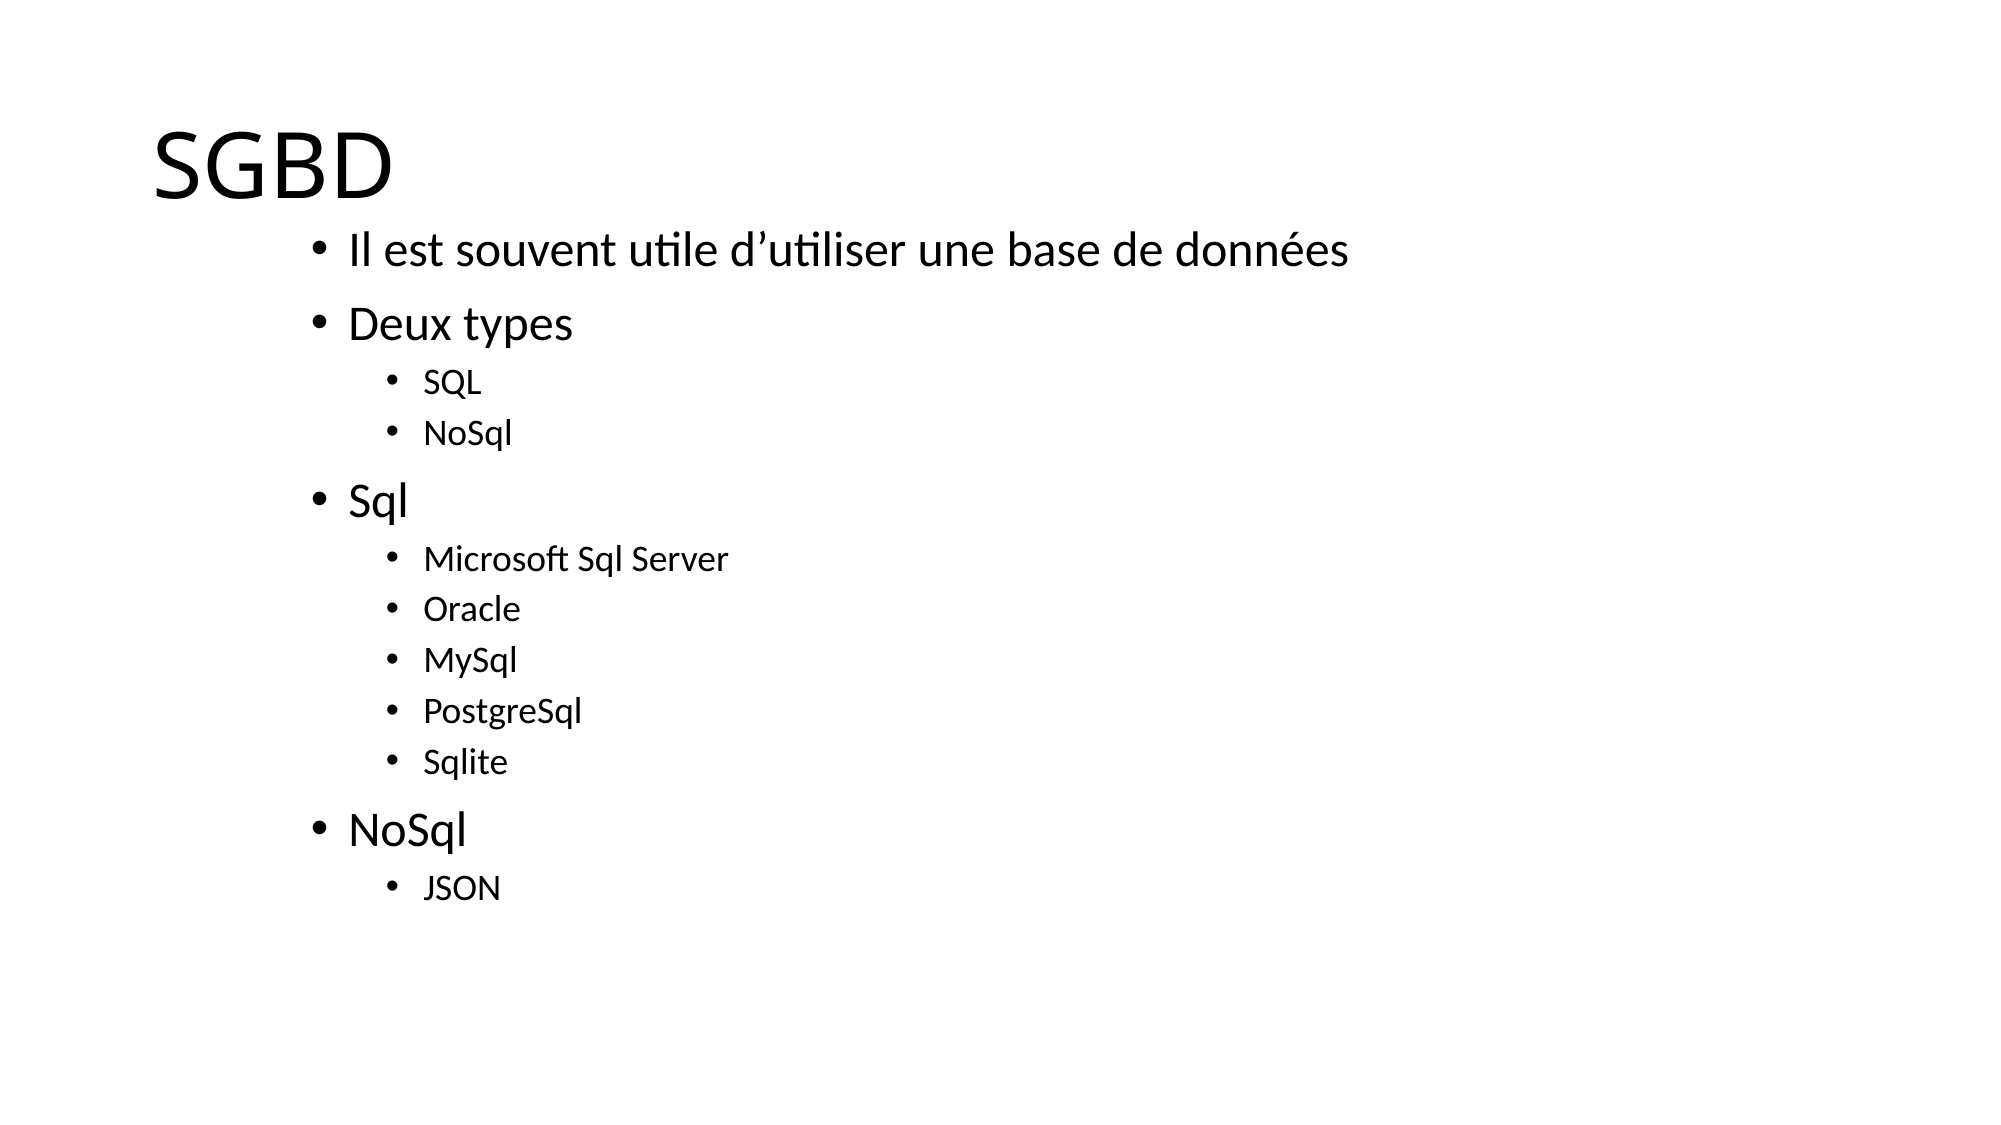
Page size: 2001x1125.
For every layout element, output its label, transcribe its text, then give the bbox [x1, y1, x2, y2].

title SGBD [137, 59, 1863, 278]
list Il est souvent utile d’utiliser une base de données Deux types SQL NoSql Sql Microsoft Sql Server Oracle MySql PostgreSql Sqlite NoSql JSON [295, 215, 1707, 917]
